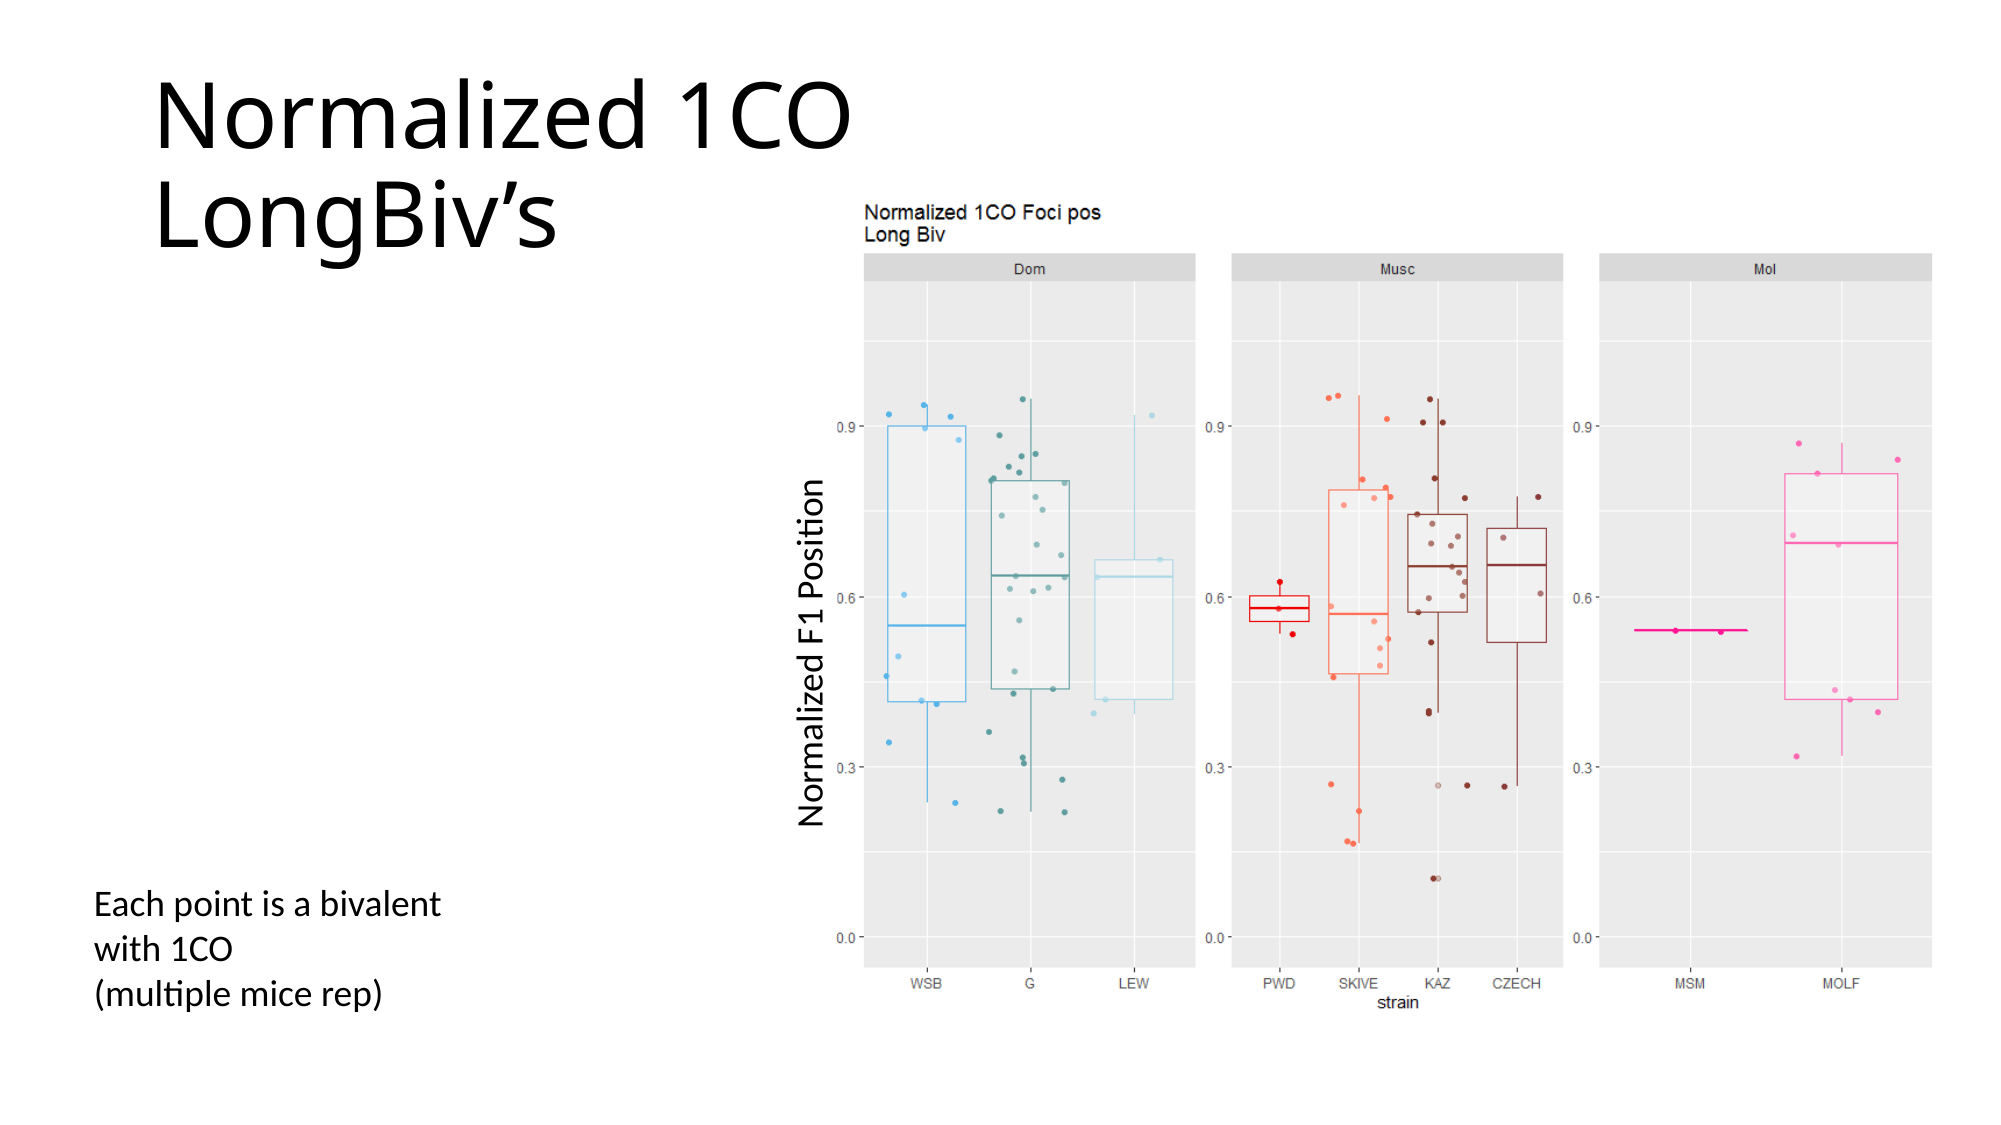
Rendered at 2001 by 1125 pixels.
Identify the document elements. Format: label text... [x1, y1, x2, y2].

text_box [777, 194, 1949, 1020]
title Normalized 1CO LongBiv’s [137, 59, 1863, 278]
text_box Each point is a bivalent with 1CO (multiple mice rep) [79, 871, 512, 1067]
